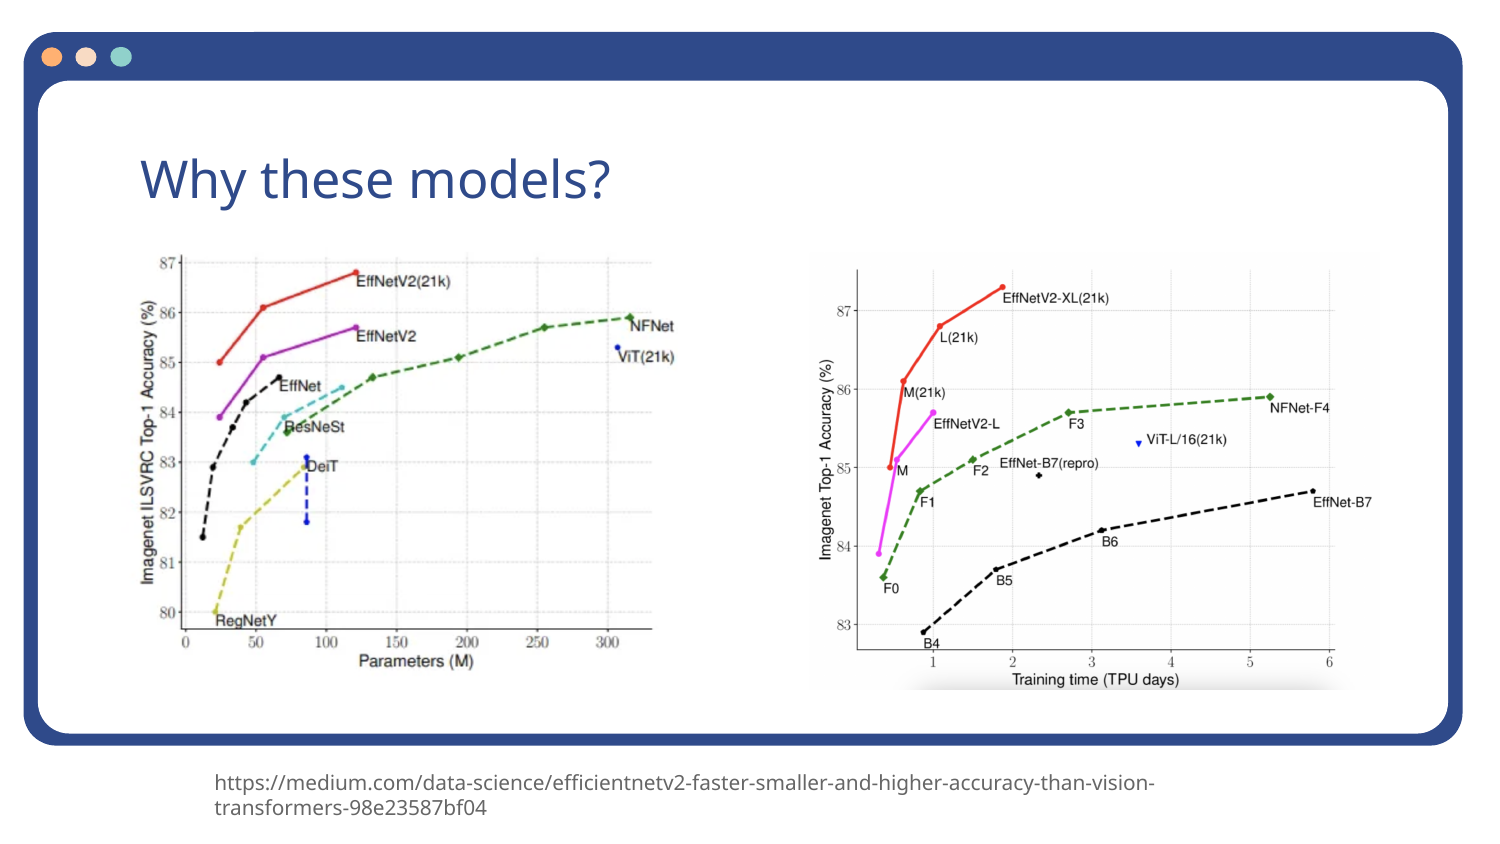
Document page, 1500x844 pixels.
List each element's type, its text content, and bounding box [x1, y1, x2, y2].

picture [120, 223, 692, 678]
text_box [23, 31, 1463, 746]
picture [808, 252, 1380, 690]
text_box https://medium.com/data-science/efficientnetv2-faster-smaller-and-higher-accuracy-than-vision-transformers-98e23587bf04 [199, 755, 1302, 835]
